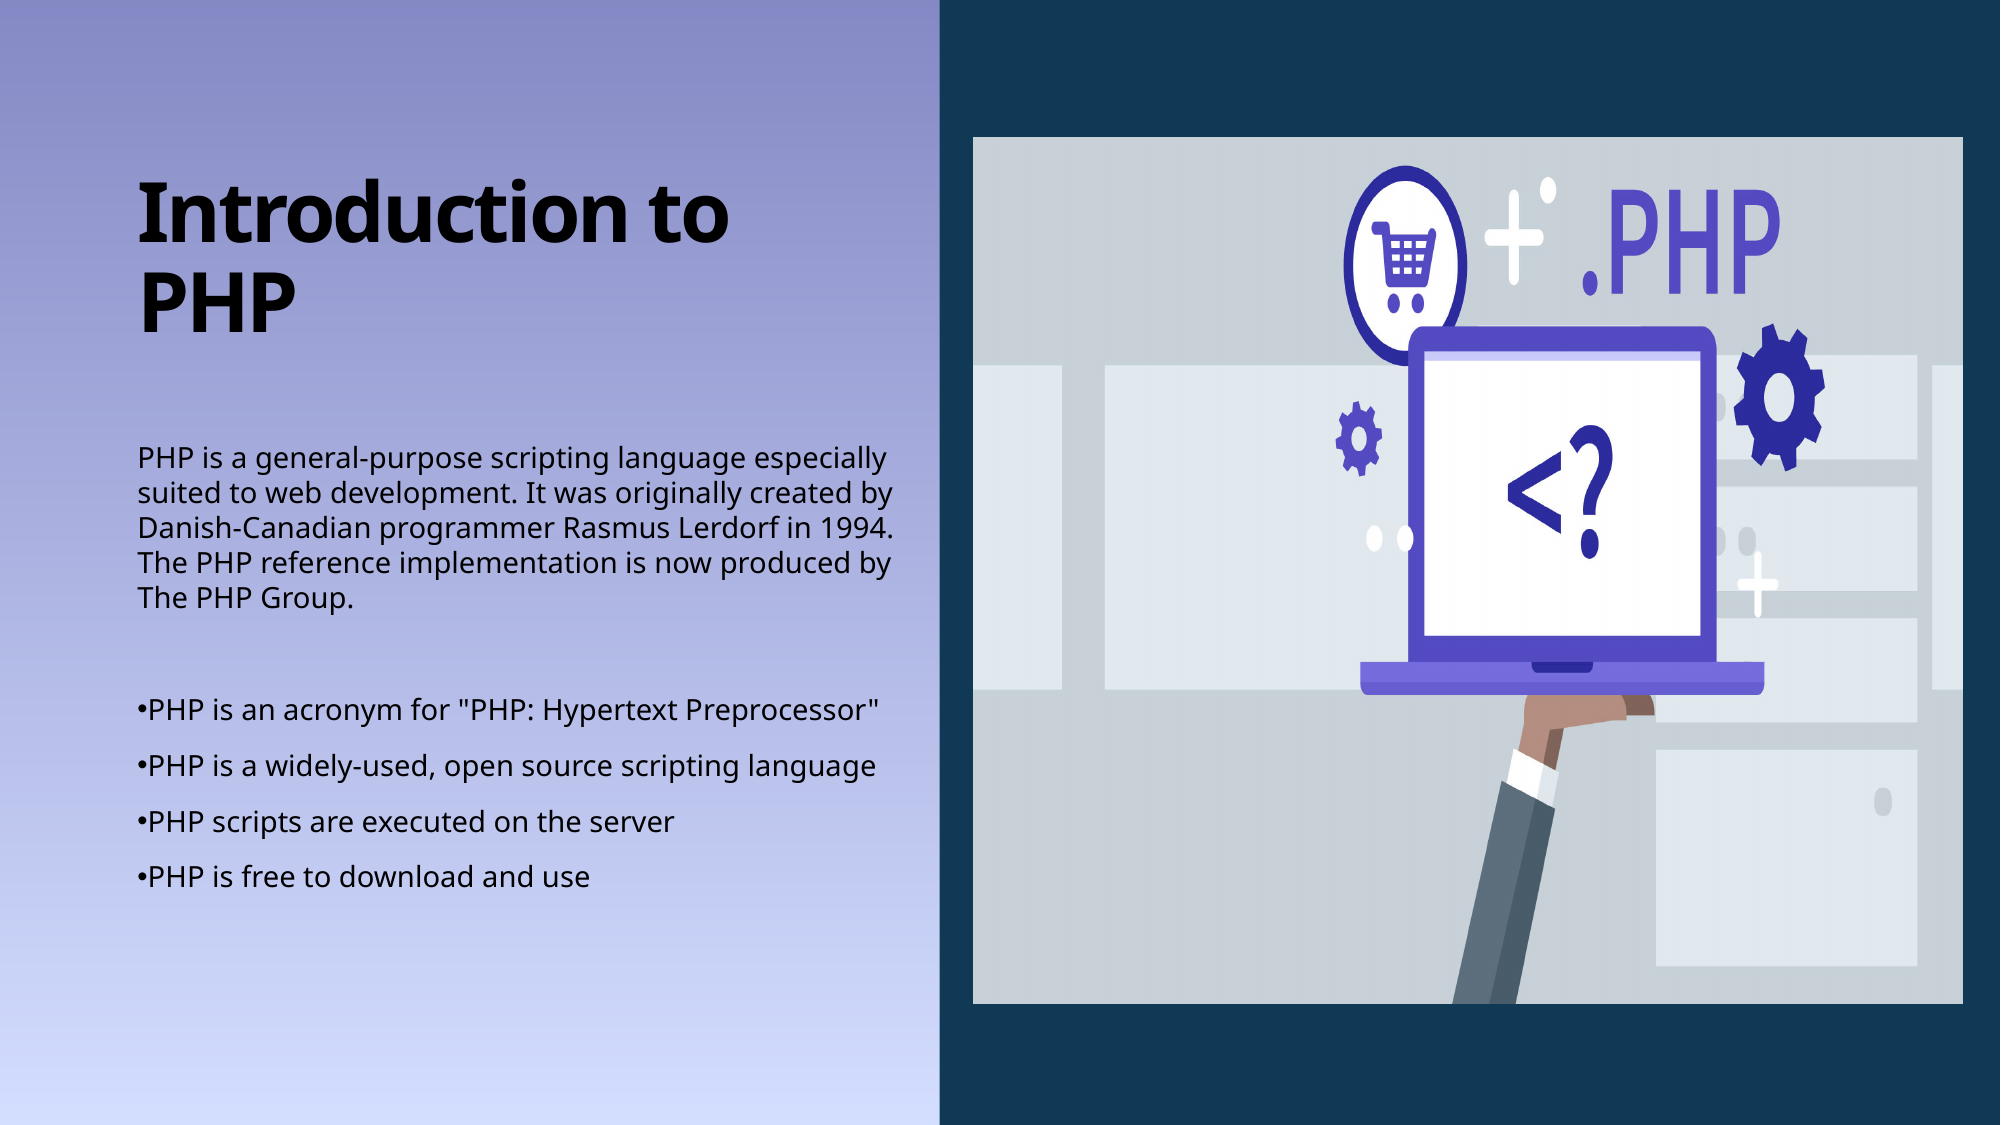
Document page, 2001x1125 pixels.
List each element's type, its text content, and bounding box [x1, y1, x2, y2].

picture [973, 137, 1963, 1004]
title Introduction to PHP [137, 137, 920, 358]
list PHP is a general-purpose scripting language especially suited to web development. It was originally created by Danish-Canadian programmer Rasmus Lerdorf in 1994. The PHP reference implementation is now produced by The PHP Group. PHP is an acronym for "PHP: Hypertext Preprocessor" PHP is a widely-used, open source scripting language PHP scripts are executed on the server PHP is free to download and use [137, 432, 920, 1004]
